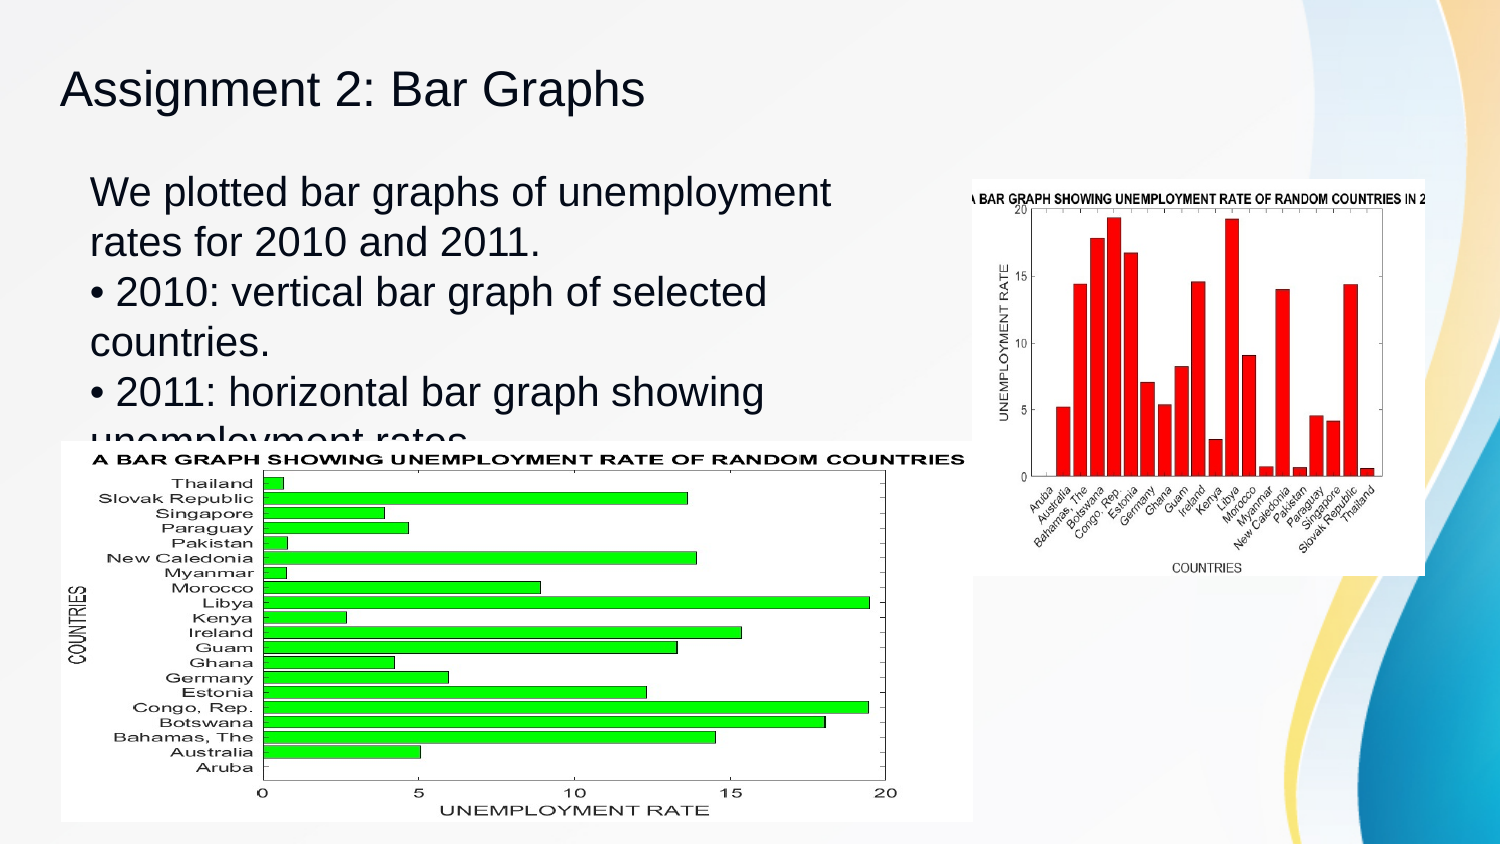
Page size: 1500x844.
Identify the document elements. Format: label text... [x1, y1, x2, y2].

picture [0, 0, 1500, 844]
text_box [21] [973, 783, 1425, 822]
text_box We plotted bar graphs of unemployment rates for 2010 and 2011. • 2010: vertical bar graph of selected countries. • 2011: horizontal bar graph showing unemployment rates. [74, 164, 900, 441]
text_box Assignment 2: Bar Graphs [44, 45, 1455, 128]
